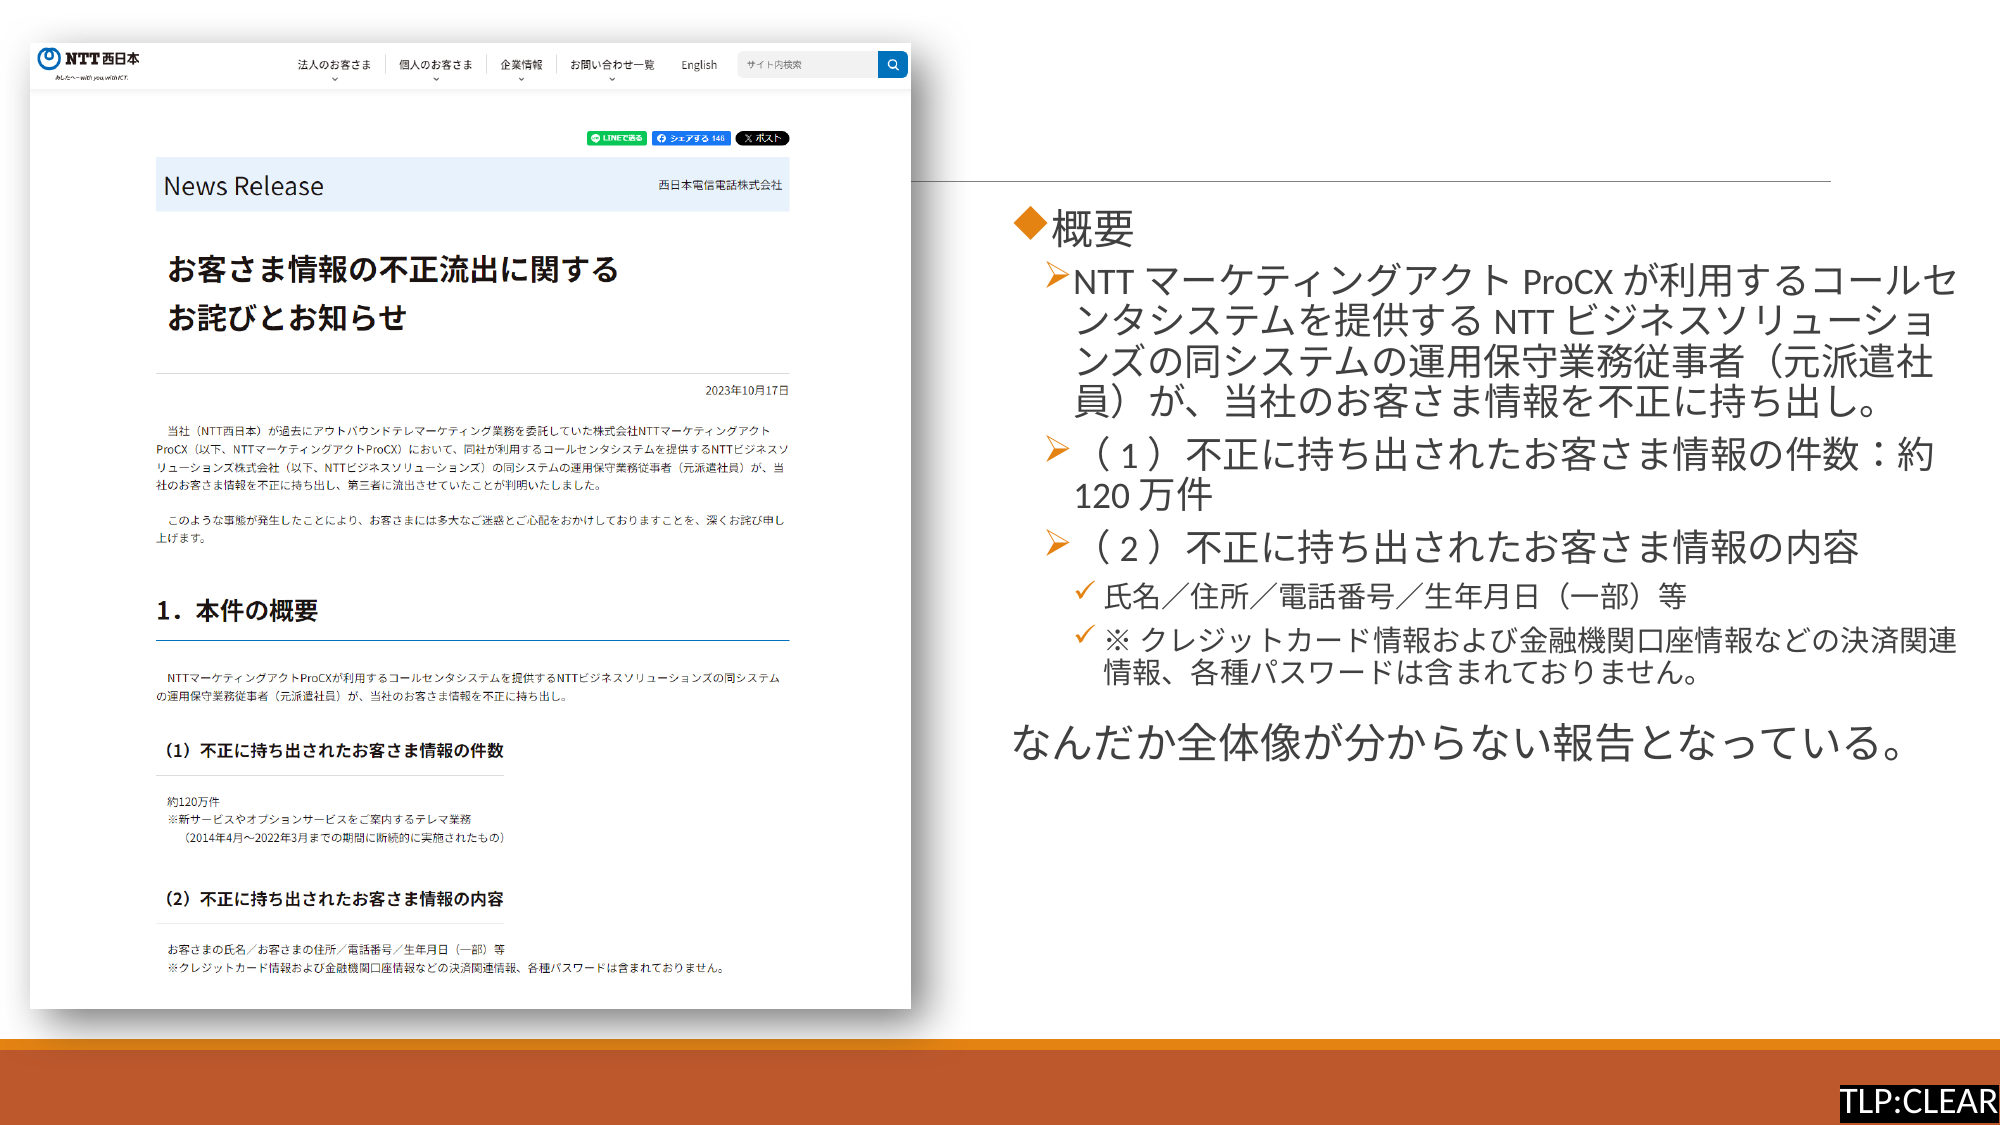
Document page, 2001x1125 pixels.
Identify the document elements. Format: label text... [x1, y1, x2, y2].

picture [29, 42, 911, 1010]
list 概要 NTTマーケティングアクトProCXが利用するコールセンタシステムを提供するNTTビジネスソリューションズの同システムの運用保守業務従事者（元派遣社員）が、当社のお客さま情報を不正に持ち出し。 （1）不正に持ち出されたお客さま情報の件数：約120万件 （2）不正に持ち出されたお客さま情報の内容 氏名／住所／電話番号／生年月日（一部）等 ※クレジットカード情報および金融機関口座情報などの決済関連情報、各種パスワードは含まれておりません。 なんだか全体像が分からない報告となっている。 [1010, 200, 1970, 1023]
